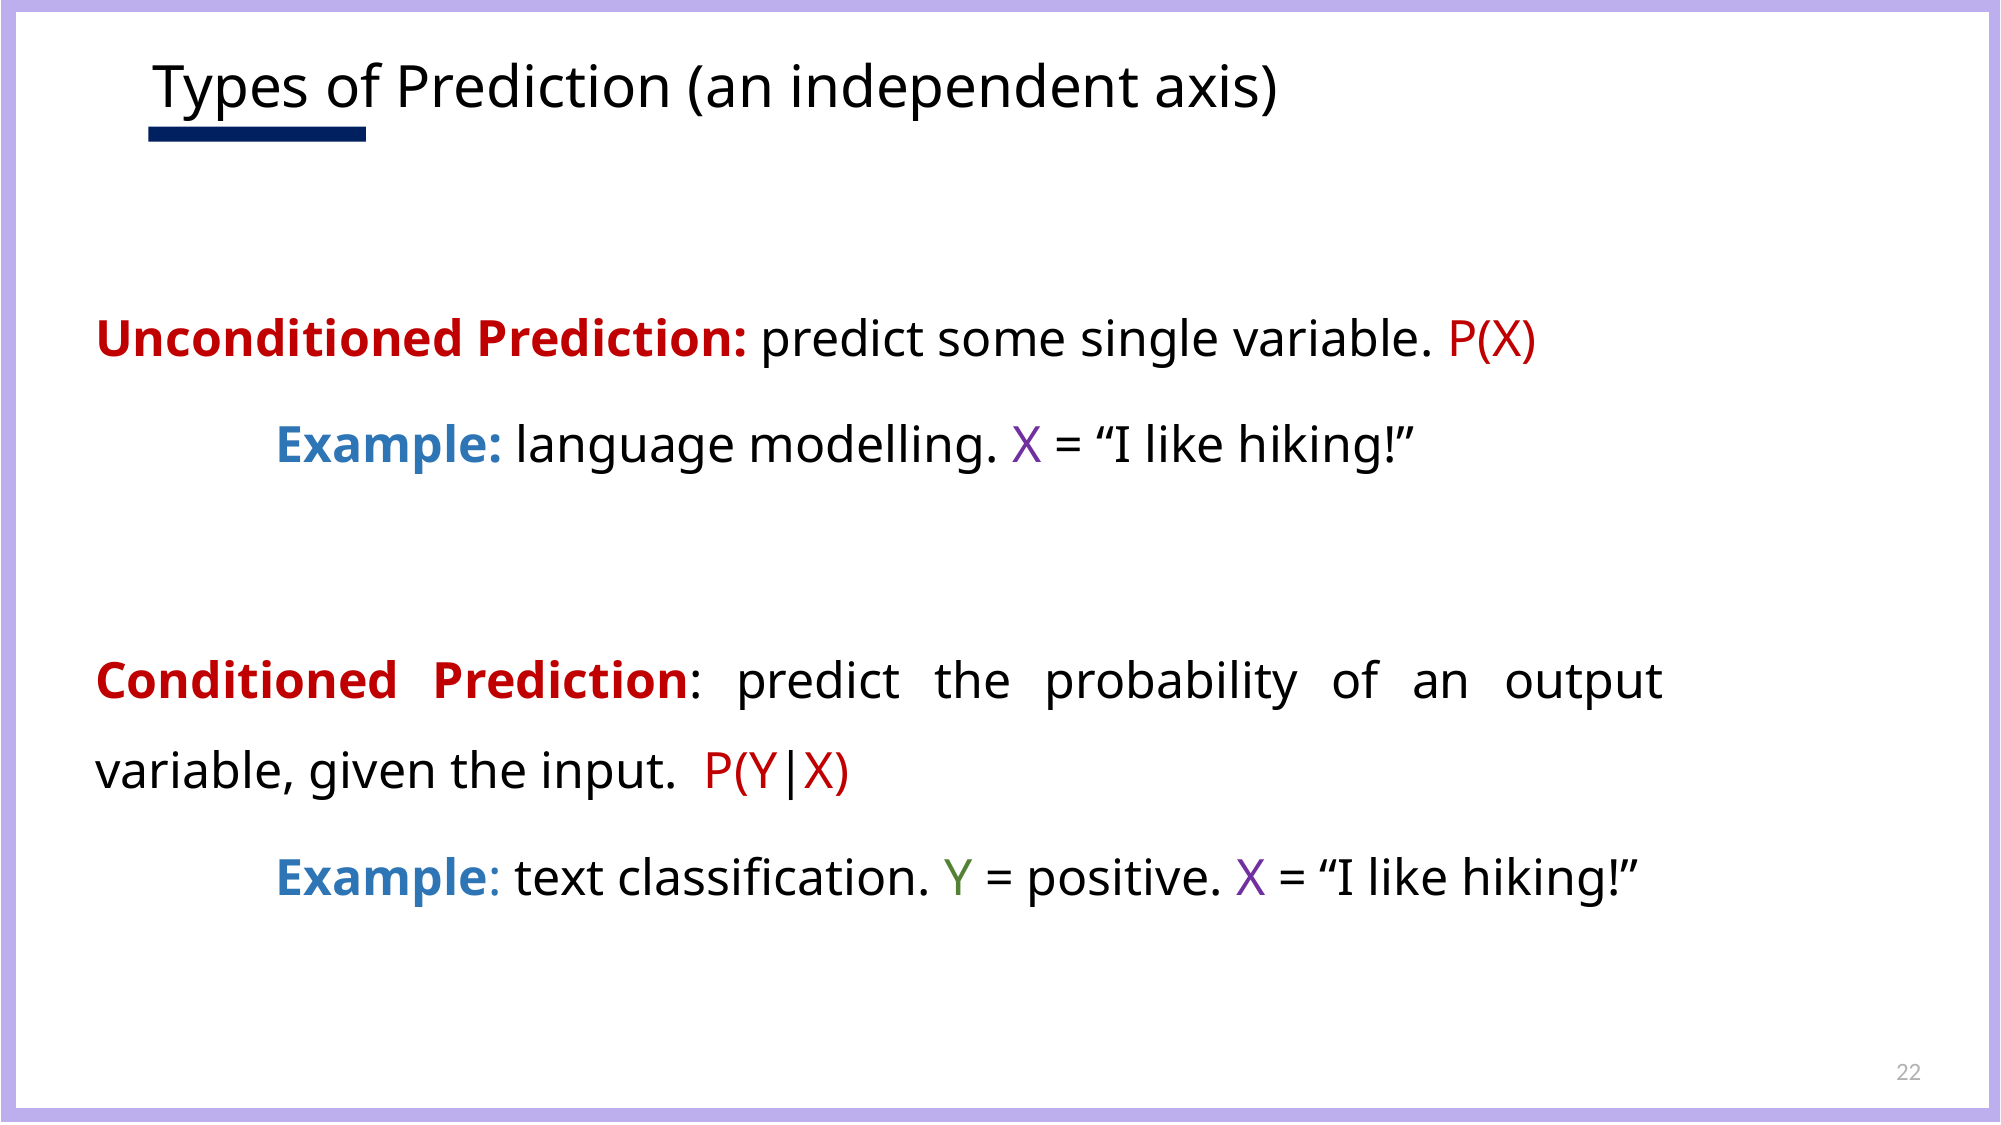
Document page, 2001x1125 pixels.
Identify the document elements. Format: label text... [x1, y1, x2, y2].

text_box Example: text classification. Y = positive. X = “I like hiking!” [260, 807, 1765, 948]
text_box Unconditioned Prediction: predict some single variable. P(X) [80, 268, 1561, 392]
text_box Conditioned Prediction: predict the probability of an output variable, given the input. P(Y|X) [80, 611, 1680, 931]
title Types of Prediction (an independent axis) [137, 49, 1355, 154]
text_box Example: language modelling. X = “I like hiking!” [260, 374, 1487, 514]
slide_number 22 [1486, 1040, 1937, 1101]
